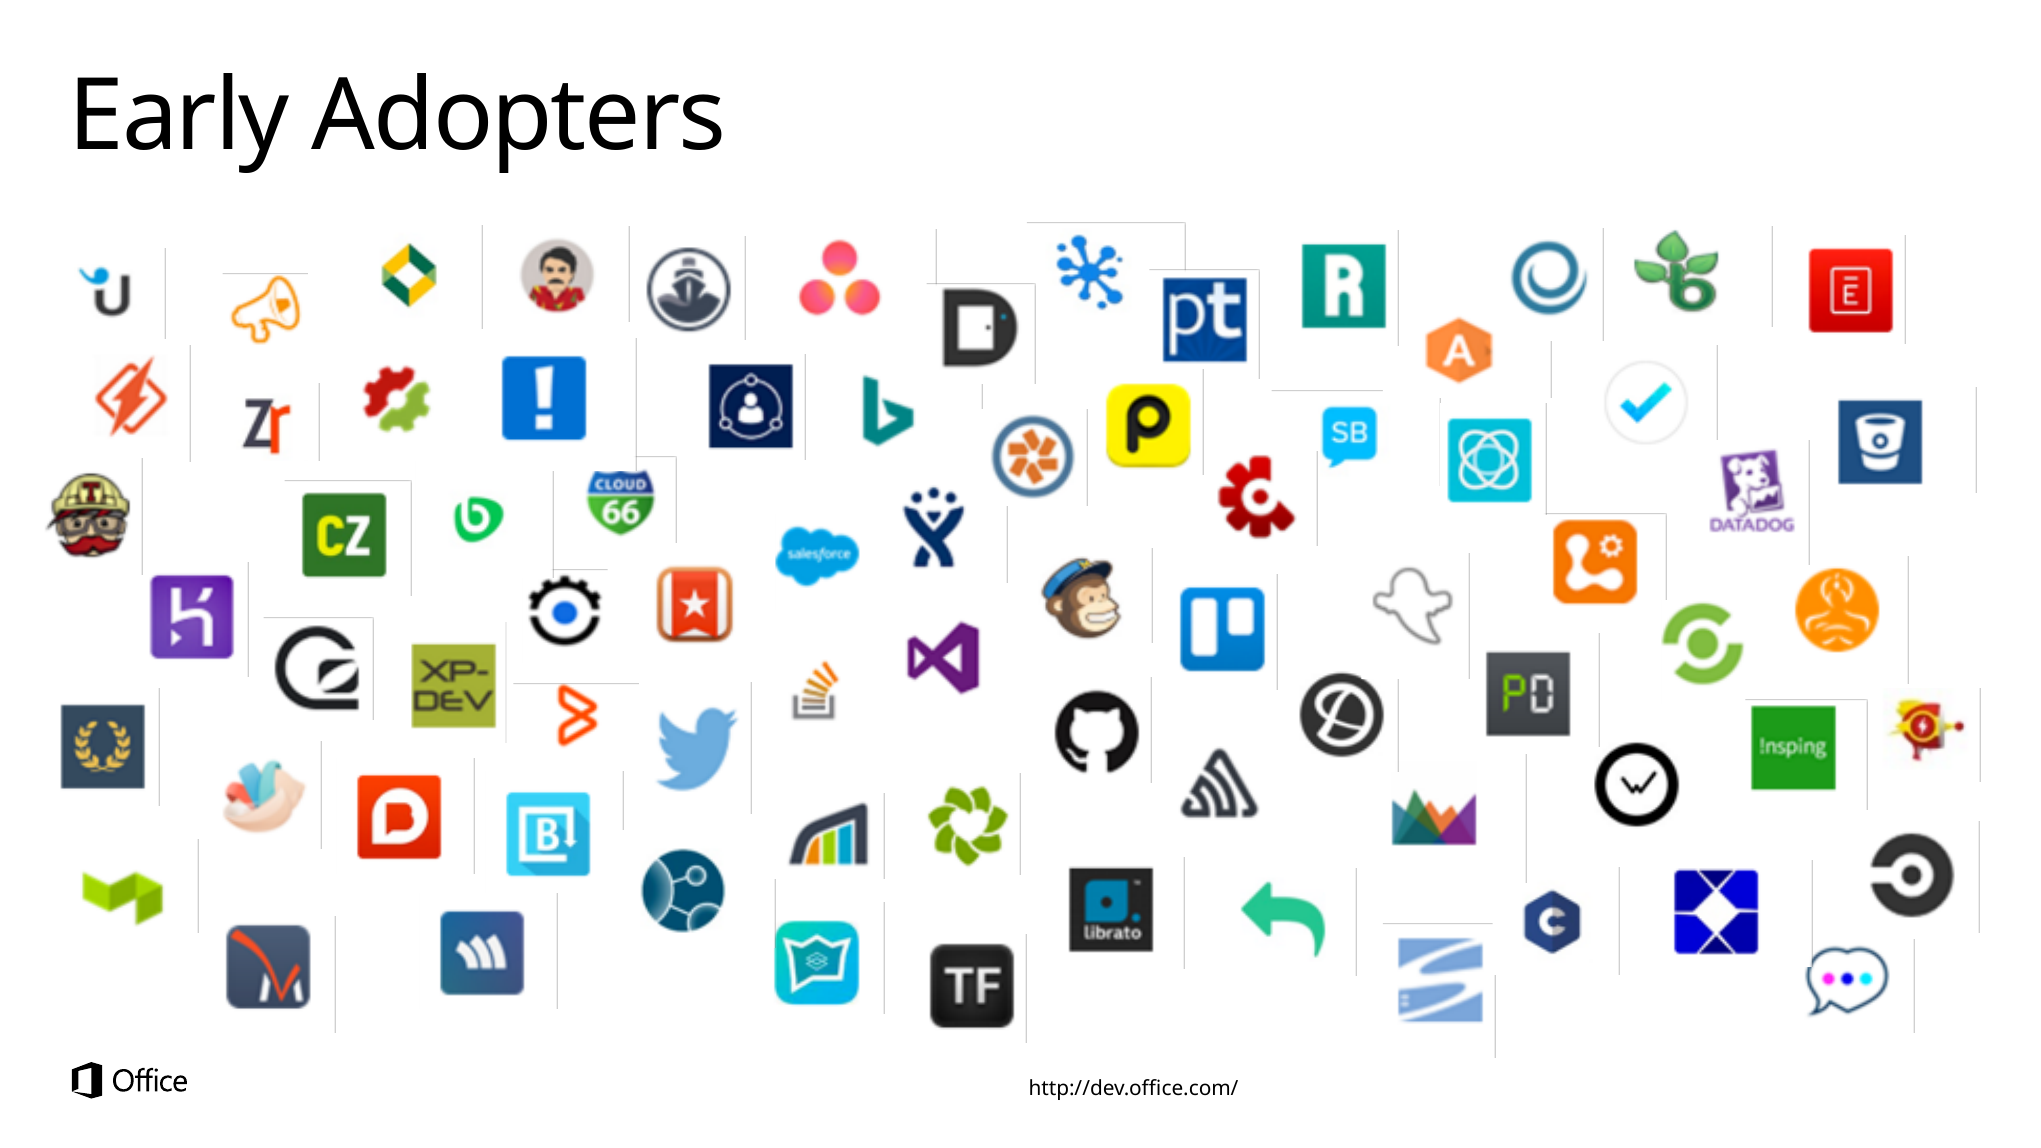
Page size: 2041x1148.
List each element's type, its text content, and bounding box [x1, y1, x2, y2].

picture [210, 741, 324, 849]
picture [1653, 860, 1918, 1033]
picture [1224, 553, 1685, 1058]
picture [1818, 387, 1980, 493]
picture [52, 248, 168, 339]
picture [284, 236, 748, 664]
picture [1796, 235, 1908, 345]
picture [263, 616, 377, 721]
picture [29, 345, 252, 677]
picture [1585, 345, 1911, 685]
picture [696, 354, 808, 461]
picture [899, 617, 989, 697]
picture [497, 226, 632, 322]
picture [914, 934, 1030, 1044]
picture [58, 839, 201, 933]
picture [773, 647, 859, 738]
picture [208, 916, 339, 1033]
picture [350, 225, 485, 330]
picture [1042, 676, 1154, 783]
picture [1210, 228, 1983, 810]
picture [206, 383, 322, 461]
picture [651, 548, 736, 656]
picture [1021, 548, 1155, 644]
picture [1175, 734, 1261, 849]
picture [774, 514, 863, 611]
picture [915, 773, 1024, 875]
picture [222, 272, 309, 351]
picture [1164, 573, 1280, 691]
picture [1053, 856, 1187, 970]
picture [418, 770, 887, 1014]
title Early Adopters [45, 48, 1996, 199]
picture [353, 351, 440, 445]
picture [777, 220, 1263, 583]
picture [48, 688, 162, 806]
picture [1852, 821, 1982, 933]
picture [335, 758, 478, 874]
picture [1614, 226, 1776, 327]
picture [513, 682, 754, 814]
picture [410, 621, 507, 744]
